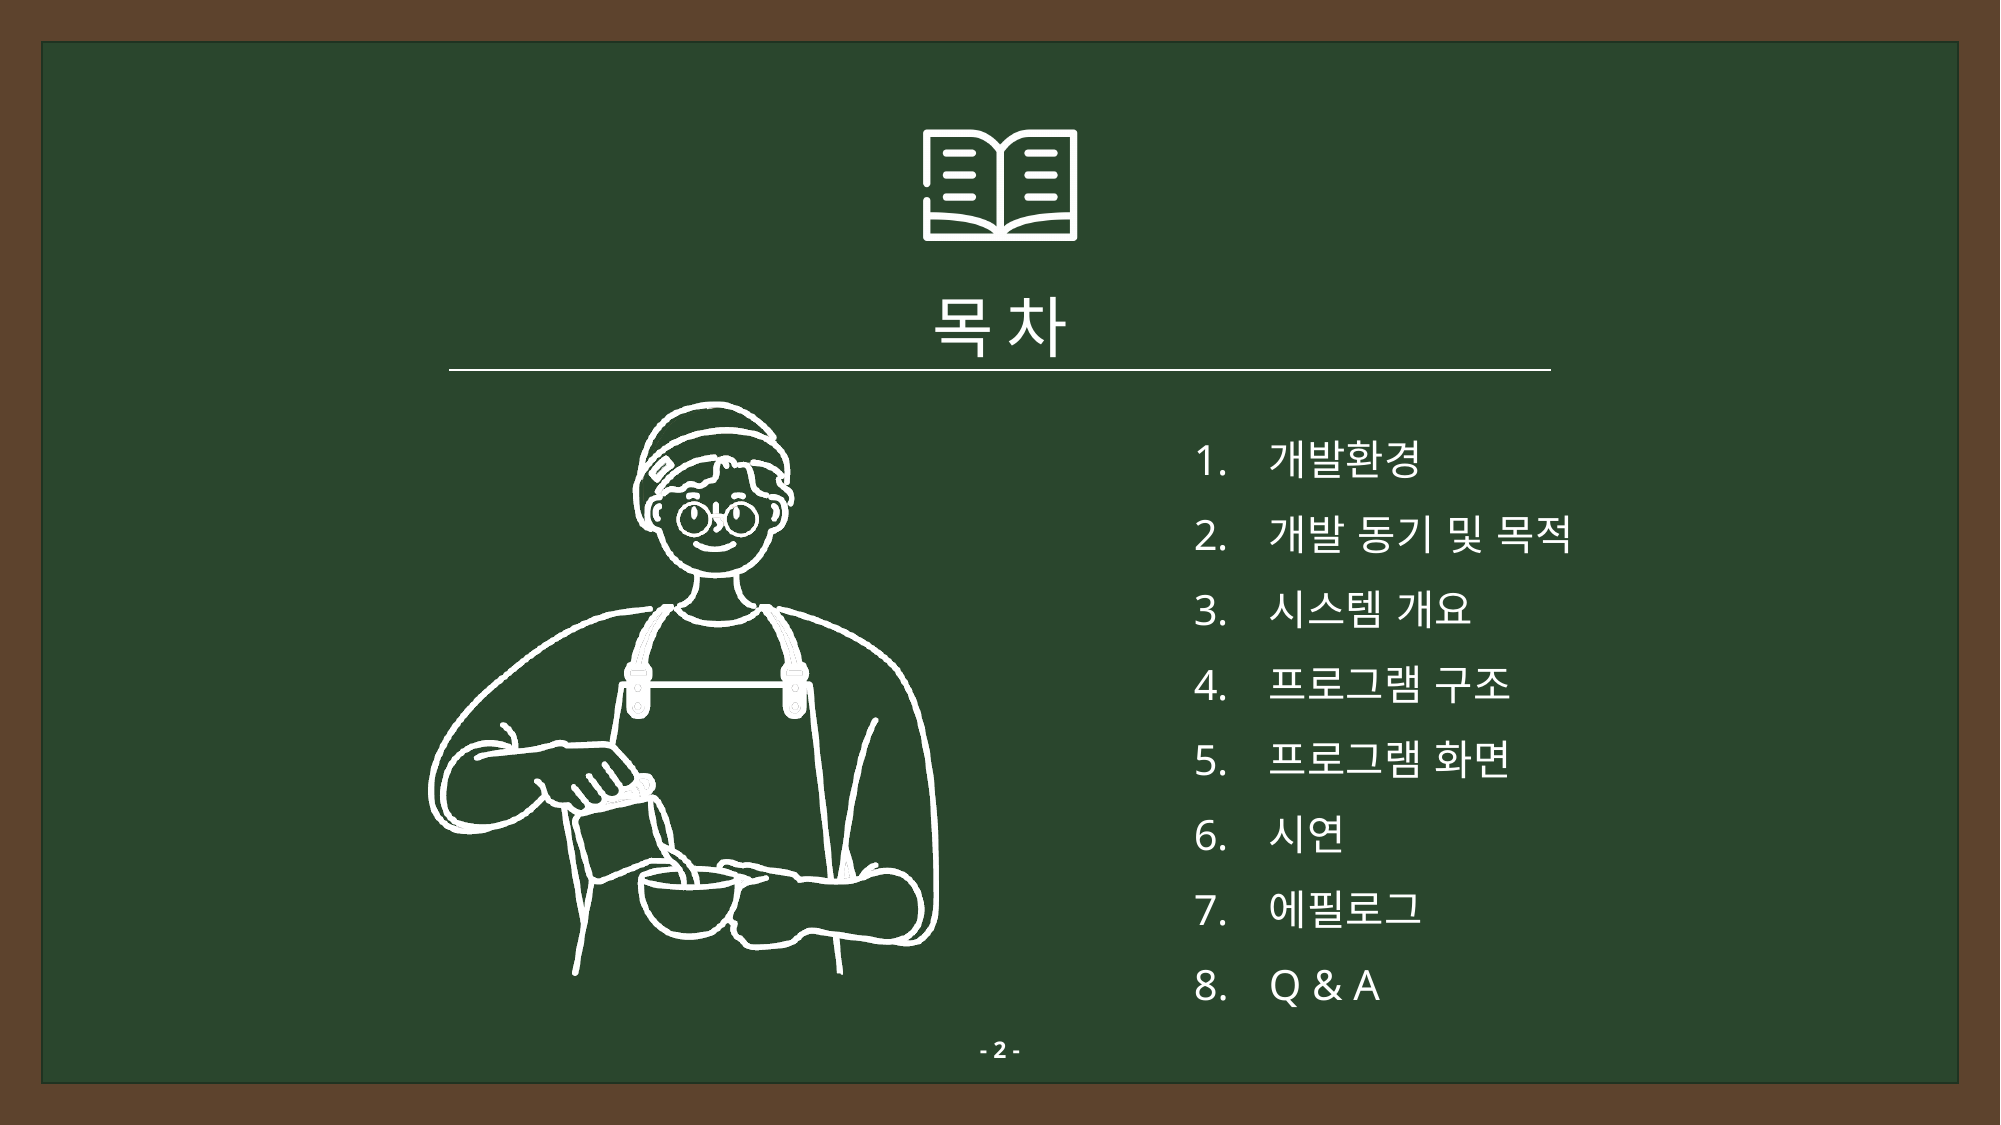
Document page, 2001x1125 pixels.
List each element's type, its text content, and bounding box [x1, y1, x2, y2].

slide_number - 1 - [774, 1021, 1225, 1082]
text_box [348, 401, 1081, 990]
text_box 목차 [917, 289, 1083, 369]
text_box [1200, 401, 1567, 1023]
picture [896, 81, 1104, 289]
